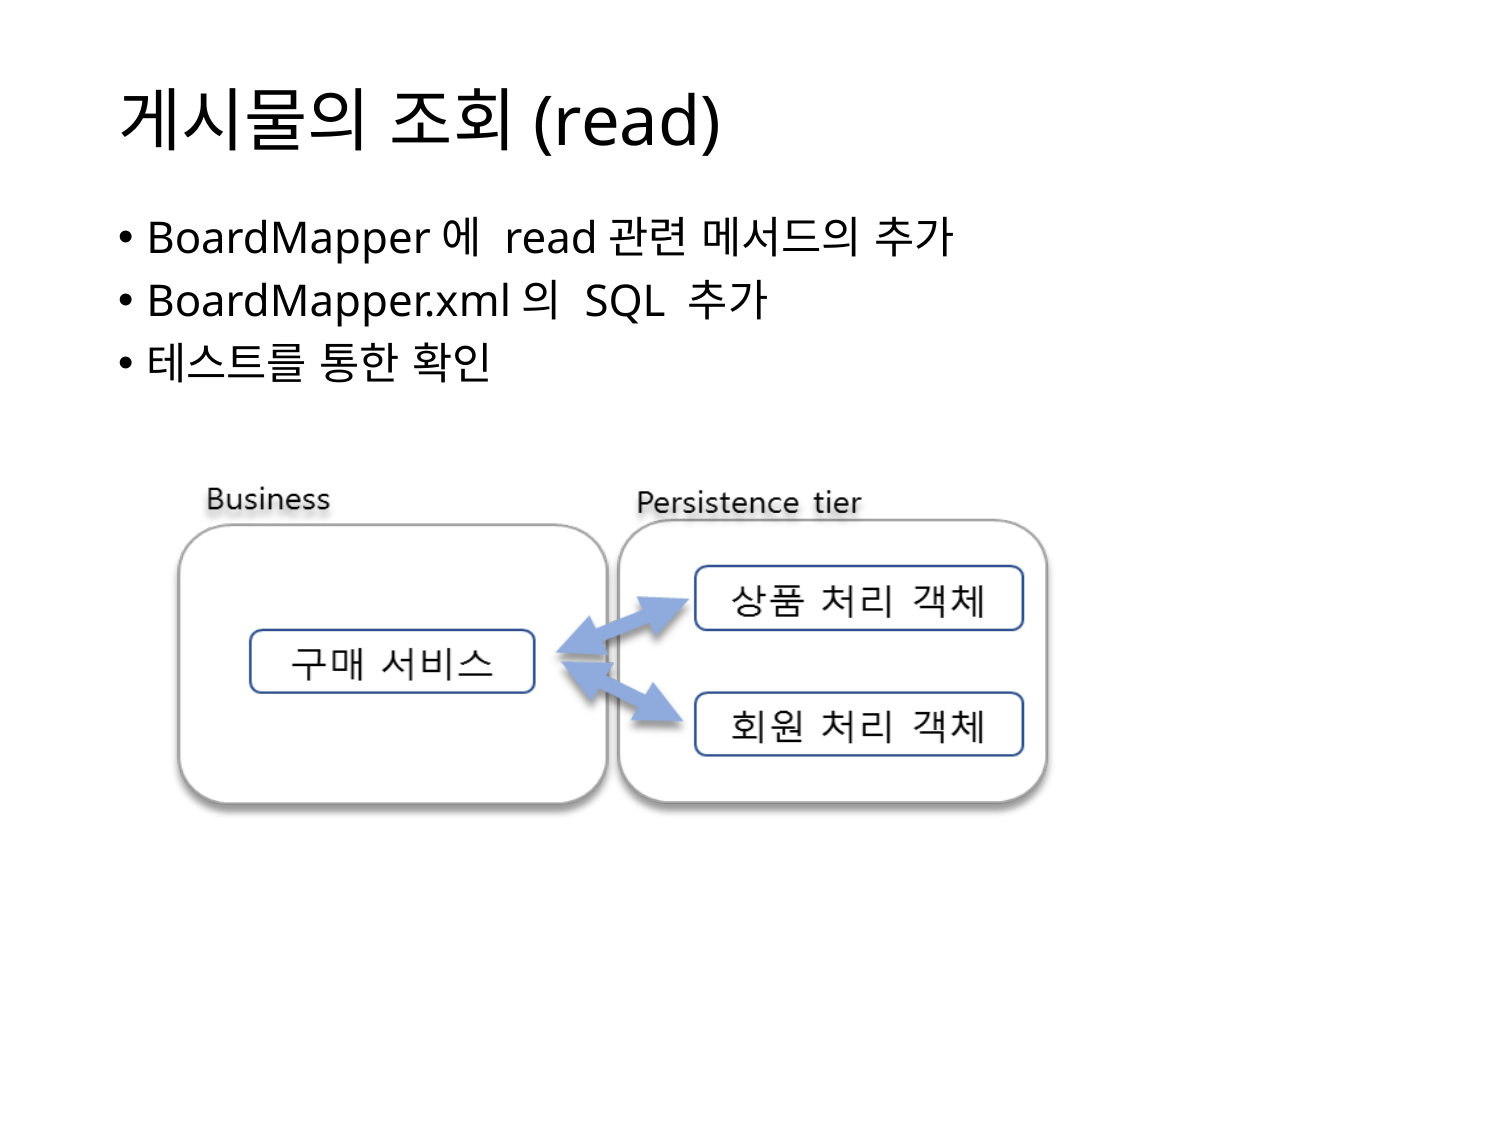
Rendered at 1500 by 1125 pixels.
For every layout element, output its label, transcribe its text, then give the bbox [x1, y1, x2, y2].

title 게시물의 조회(read) [103, 59, 1397, 188]
picture [166, 466, 1060, 823]
list BoardMapper에 read관련 메서드의 추가 BoardMapper.xml의 SQL 추가 테스트를 통한 확인 [103, 208, 1397, 1014]
